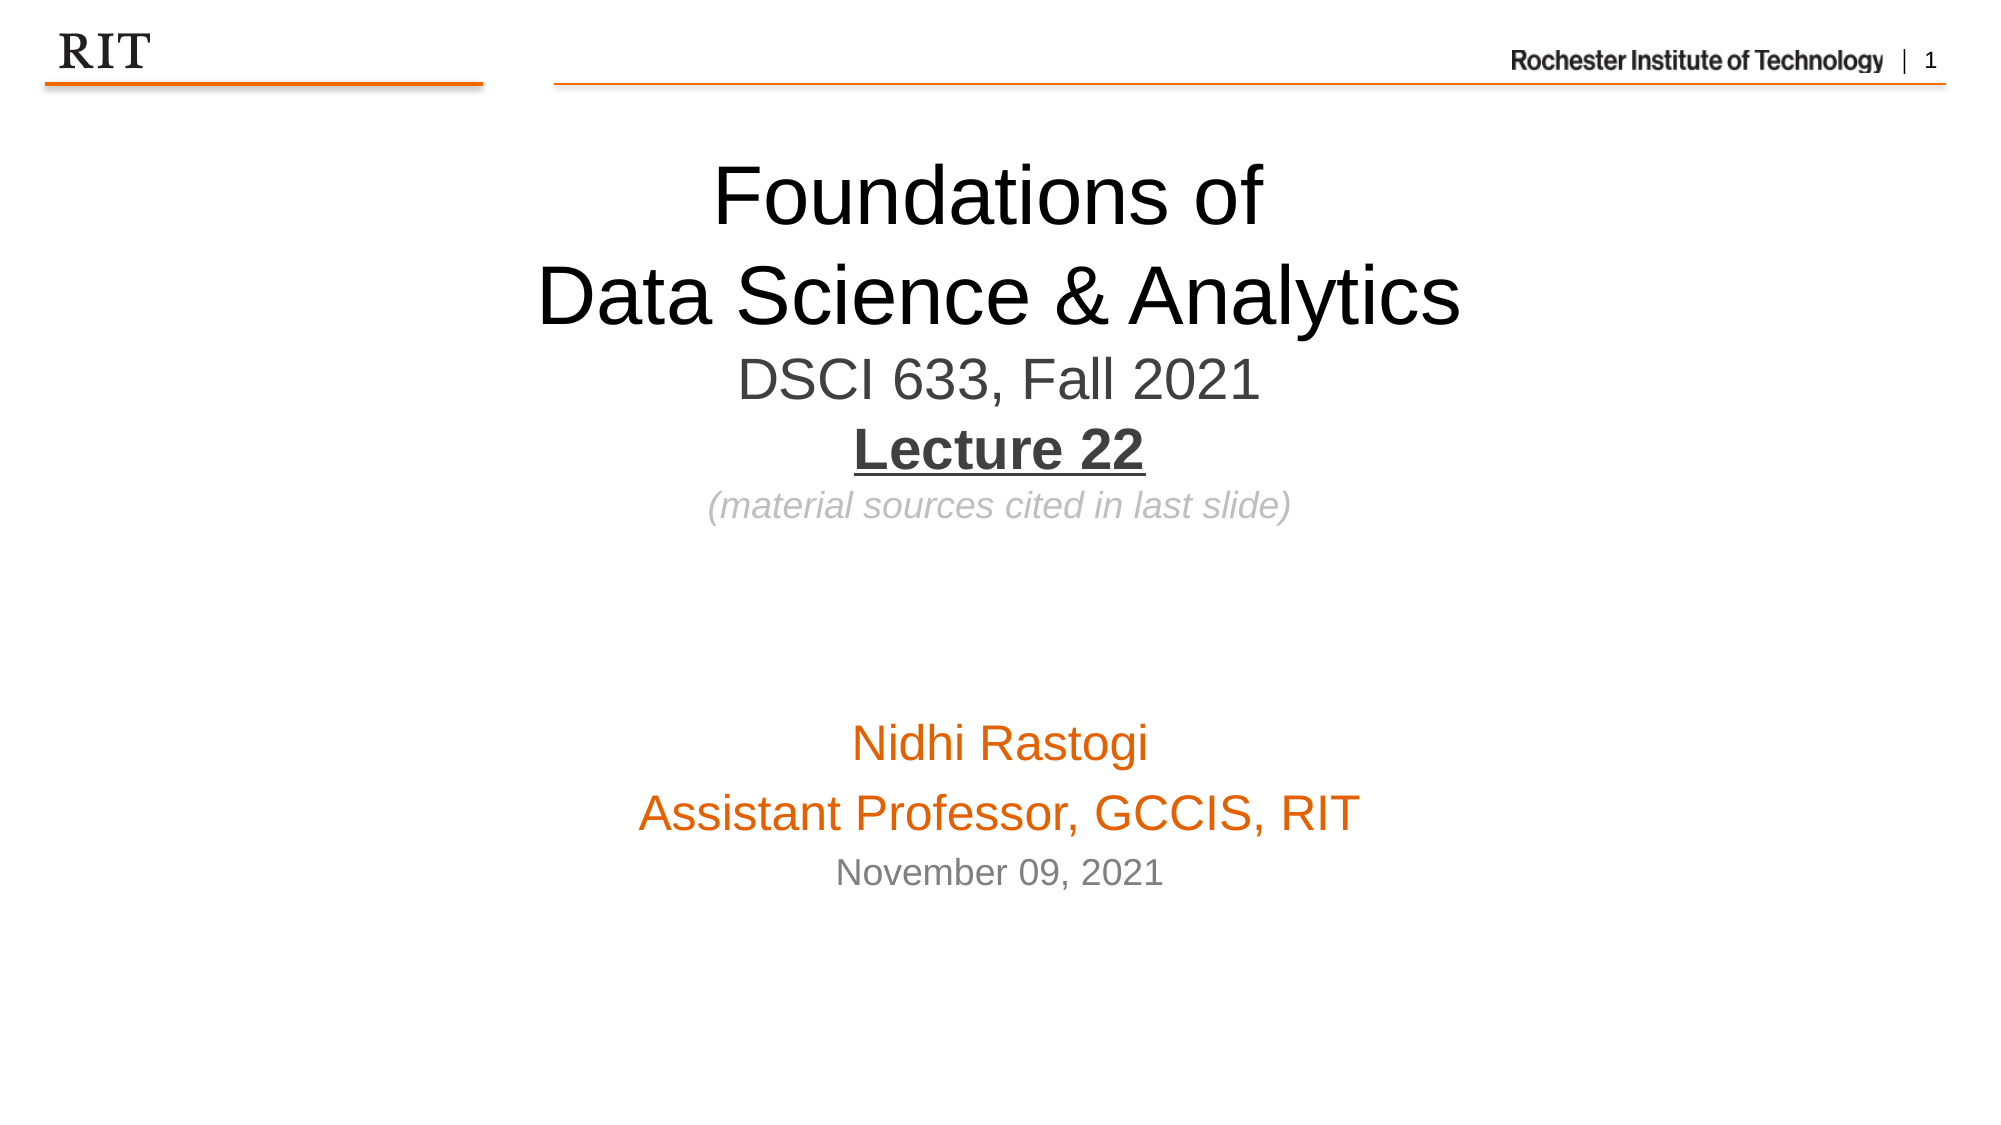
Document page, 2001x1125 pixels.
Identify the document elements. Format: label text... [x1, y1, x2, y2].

text_box Foundations of Data Science & Analytics DSCI 633, Fall 2021 Lecture 22 (material sources cited in last slide) [68, 97, 1932, 547]
text_box Nidhi Rastogi Assistant Professor, GCCIS, RIT November 09, 2021 [68, 715, 1932, 889]
